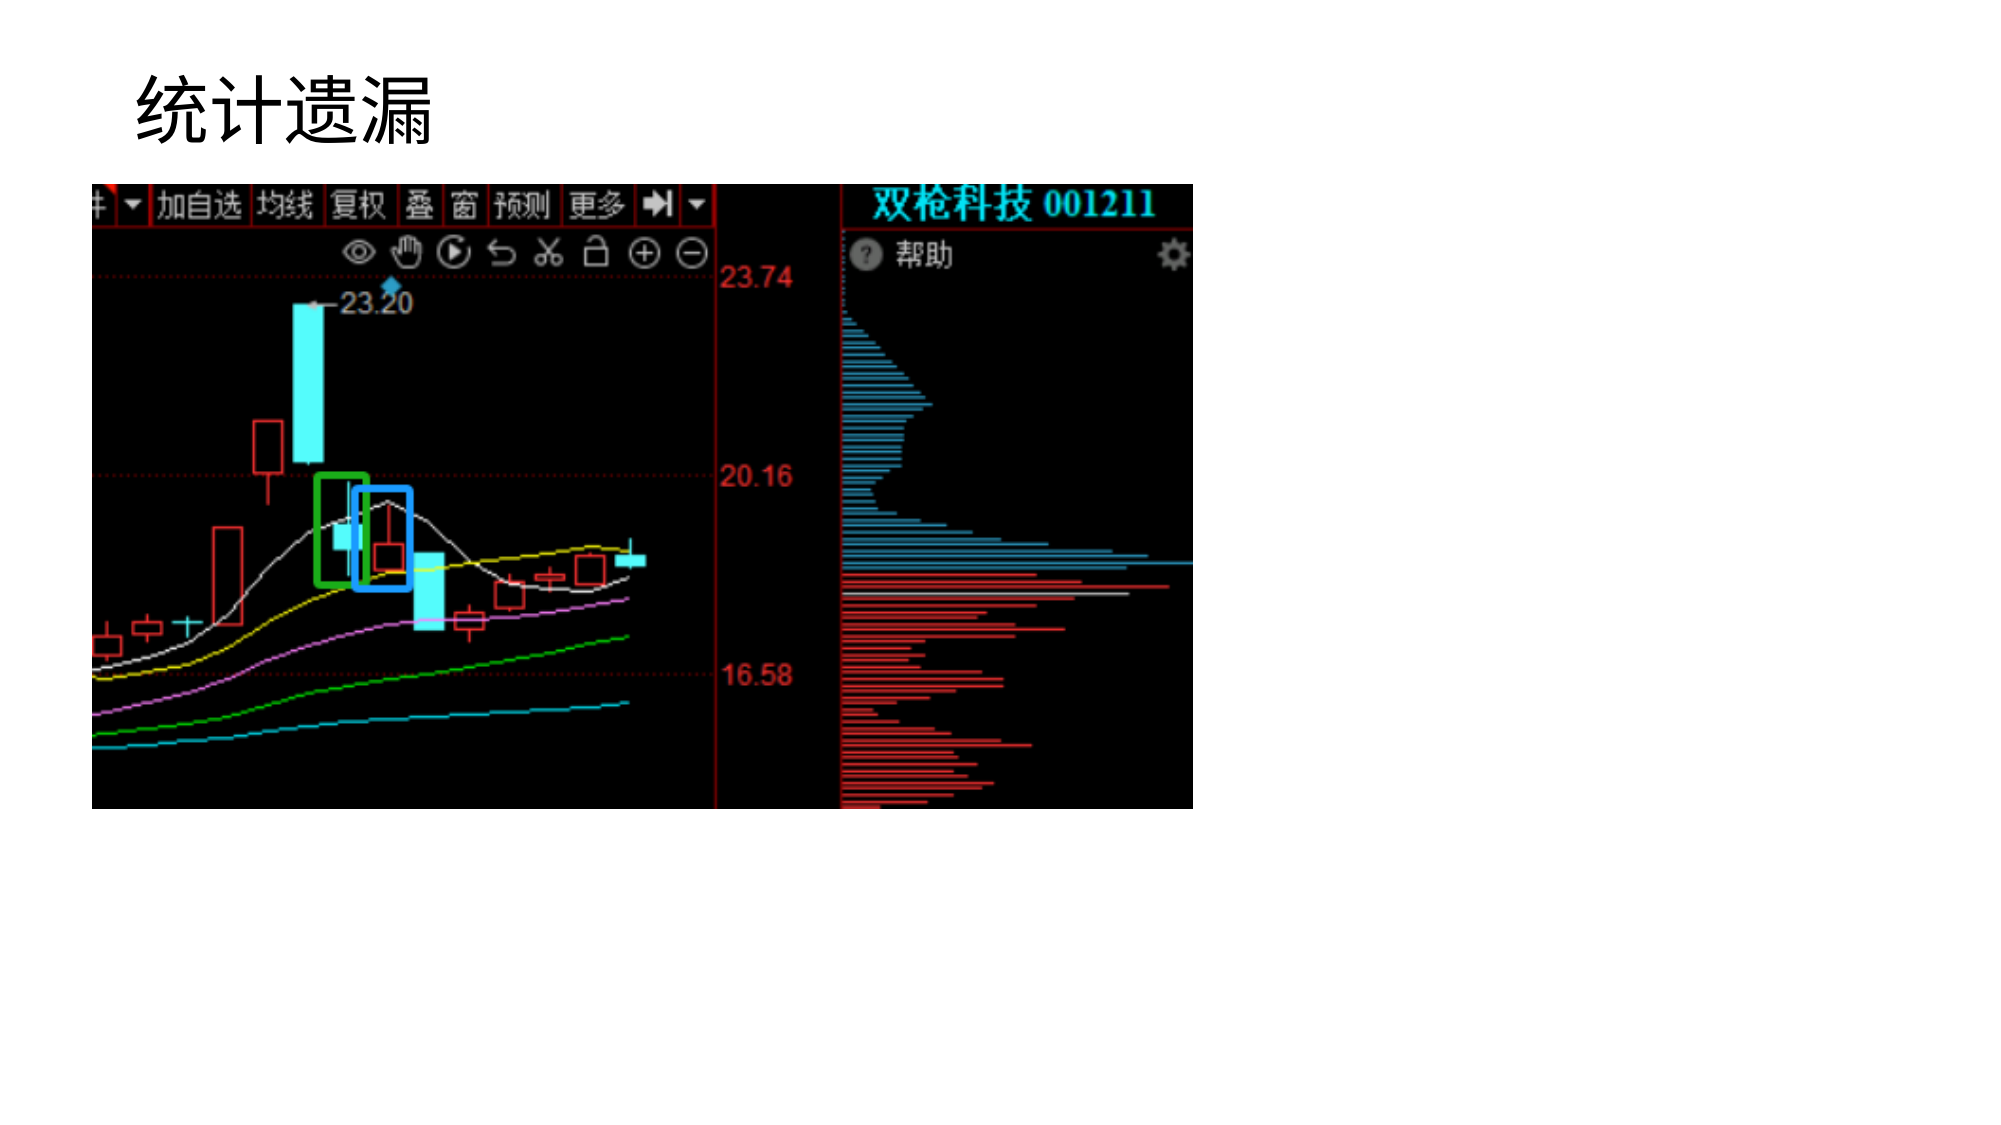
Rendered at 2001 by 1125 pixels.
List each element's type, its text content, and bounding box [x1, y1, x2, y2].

picture [91, 183, 1193, 810]
text_box 统计遗漏 [119, 55, 787, 161]
